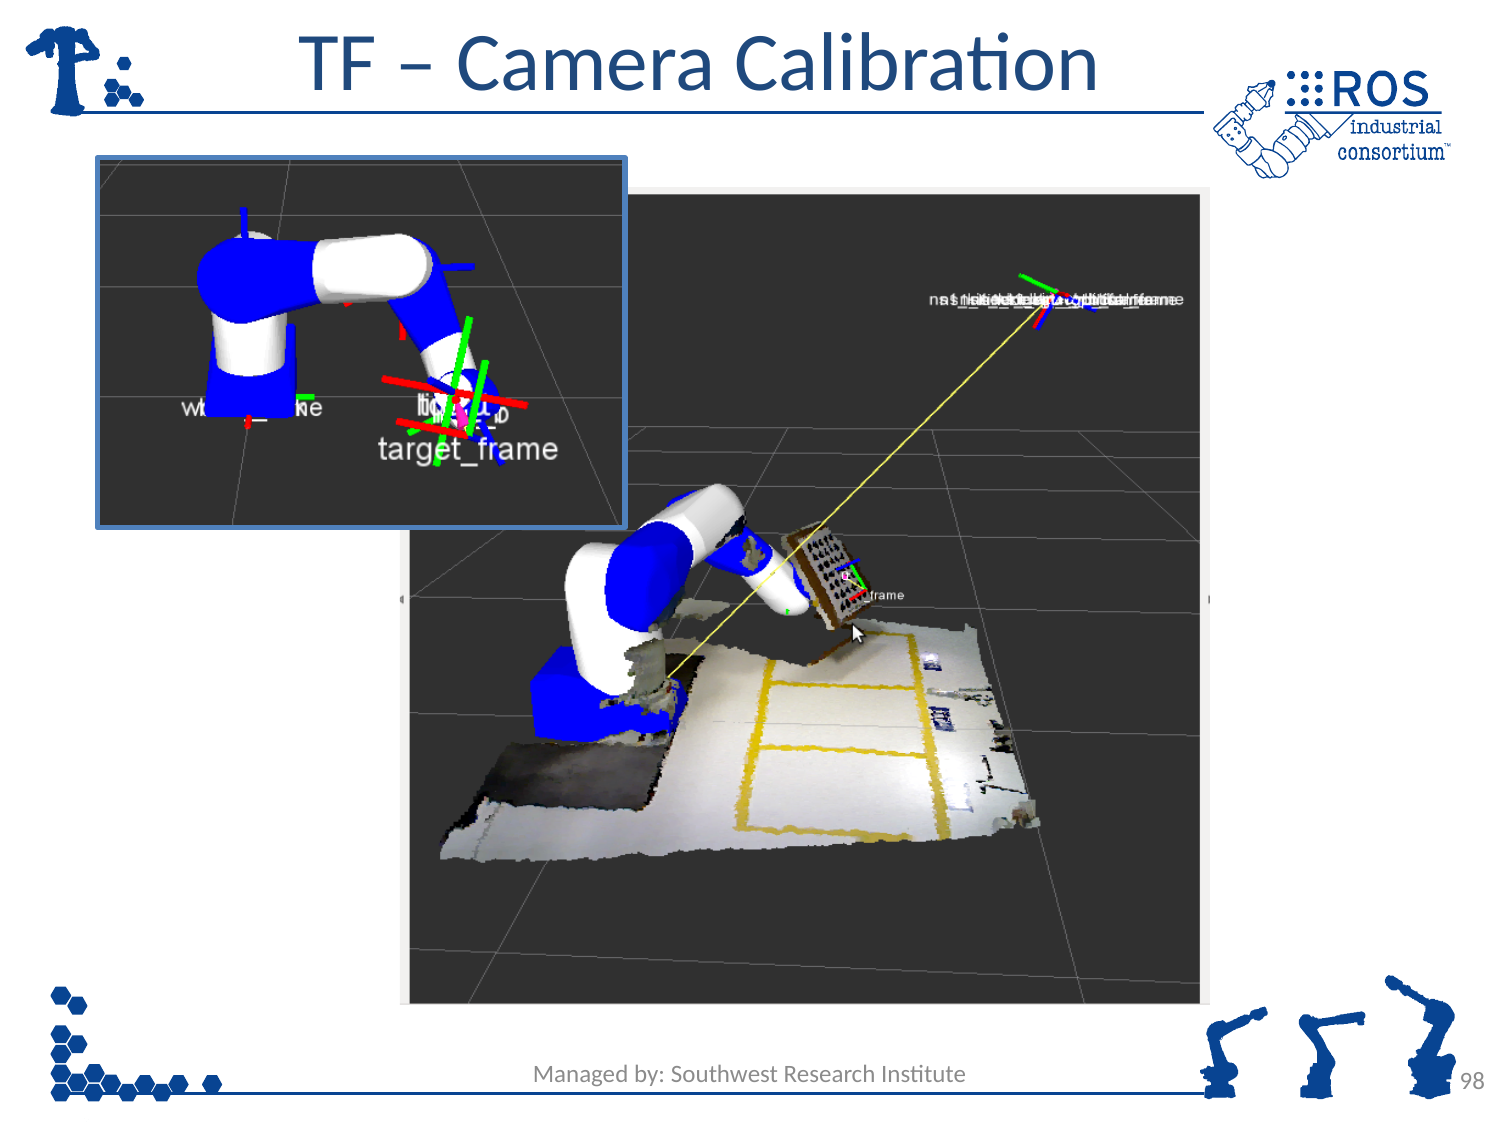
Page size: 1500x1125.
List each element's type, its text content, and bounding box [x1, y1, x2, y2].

slide_number 98 [1149, 1050, 1500, 1110]
picture [99, 160, 623, 526]
footer Managed by: Southwest Research Institute [512, 1042, 988, 1103]
title TF – Camera Calibration [150, 0, 1250, 113]
slide_number [99, 1025, 388, 1085]
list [399, 187, 1211, 1005]
